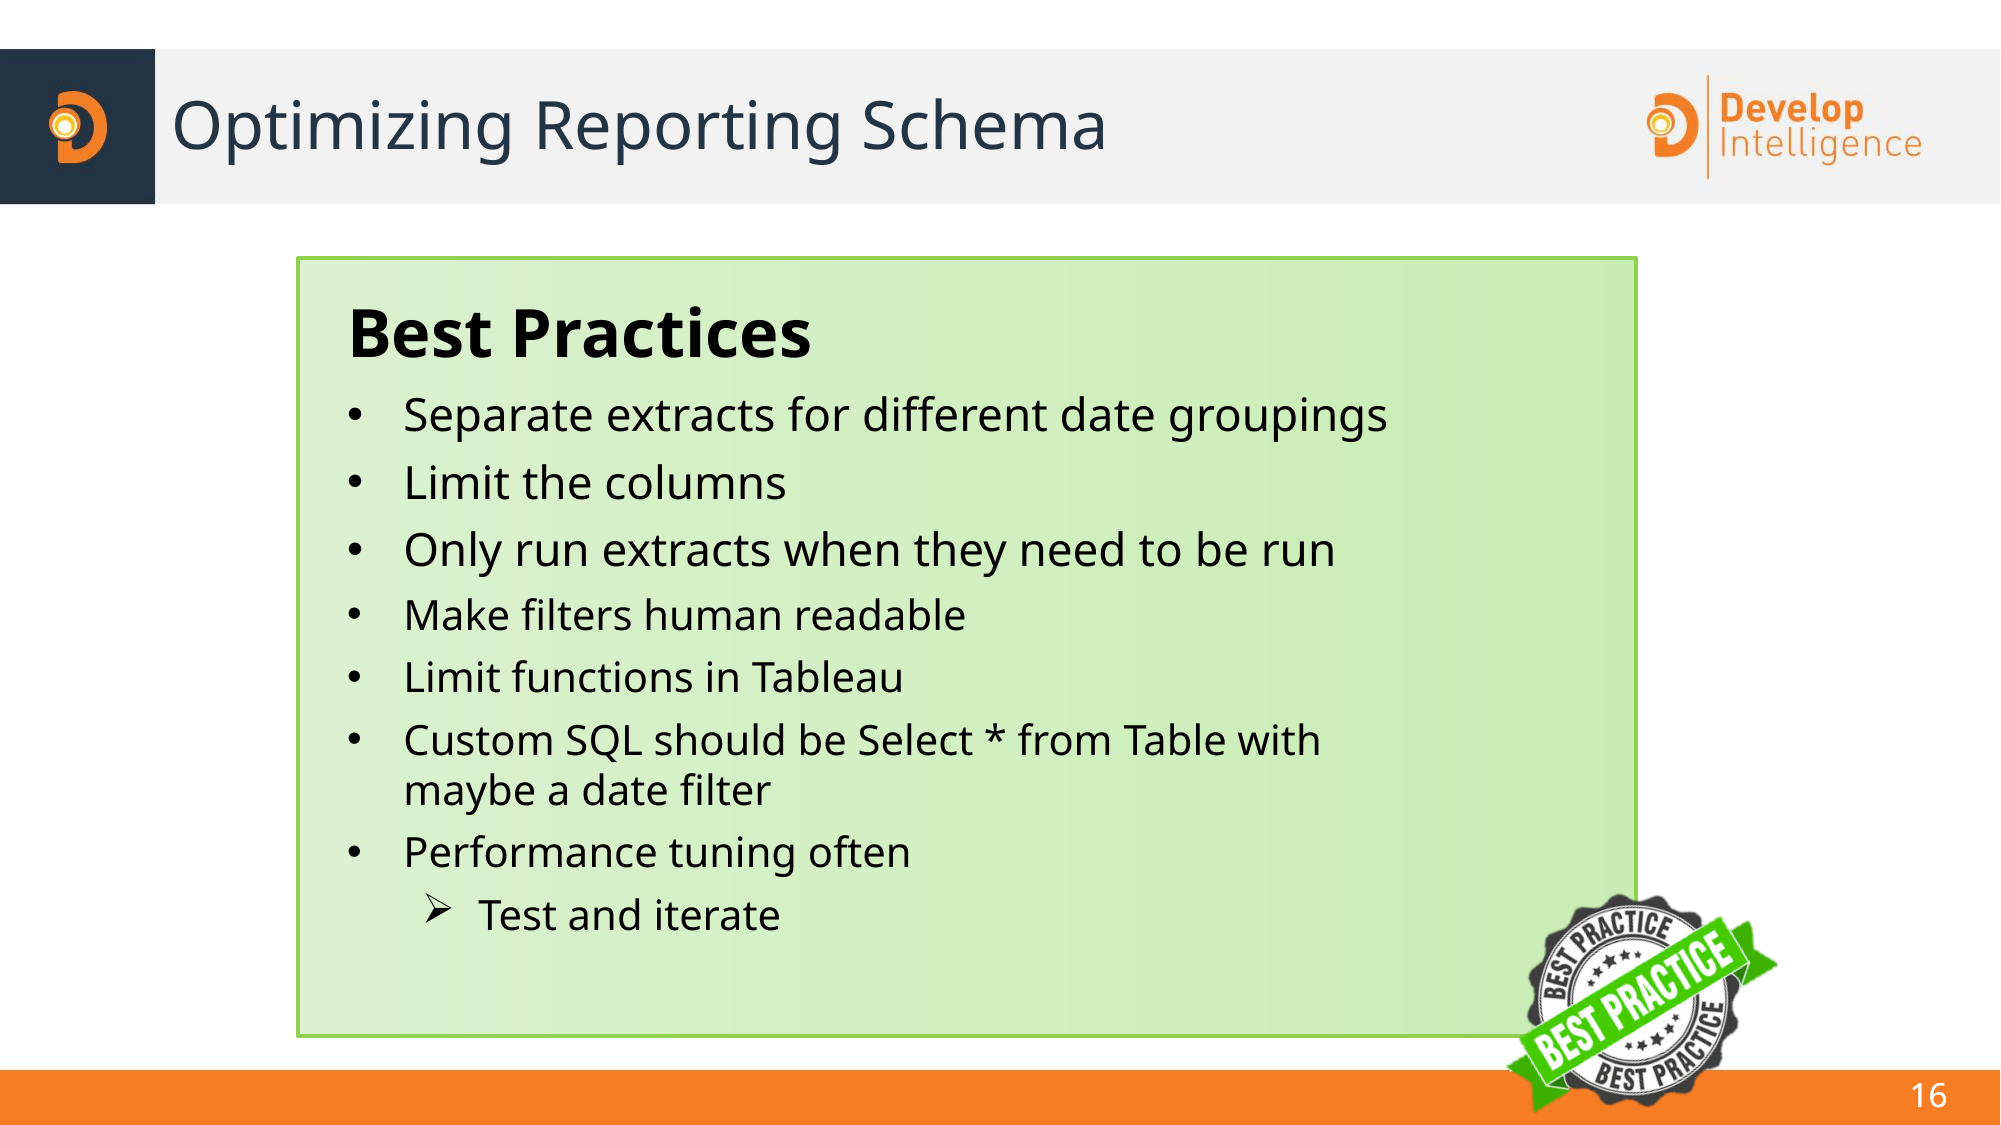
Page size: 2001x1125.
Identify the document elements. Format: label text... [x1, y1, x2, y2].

text_box 16 [1860, 1072, 1998, 1122]
text_box Separate extracts for different date groupings Limit the columns Only run extracts when they need to be run Make filters human readable Limit functions in Tableau Custom SQL should be Select * from Table with maybe a date filter Performance tuning often Test and iterate [332, 378, 1444, 1004]
text_box [296, 256, 1638, 1038]
title Optimizing Reporting Schema [156, 53, 1999, 203]
text_box Best Practices [332, 282, 1180, 378]
picture [0, 0, 2001, 1125]
